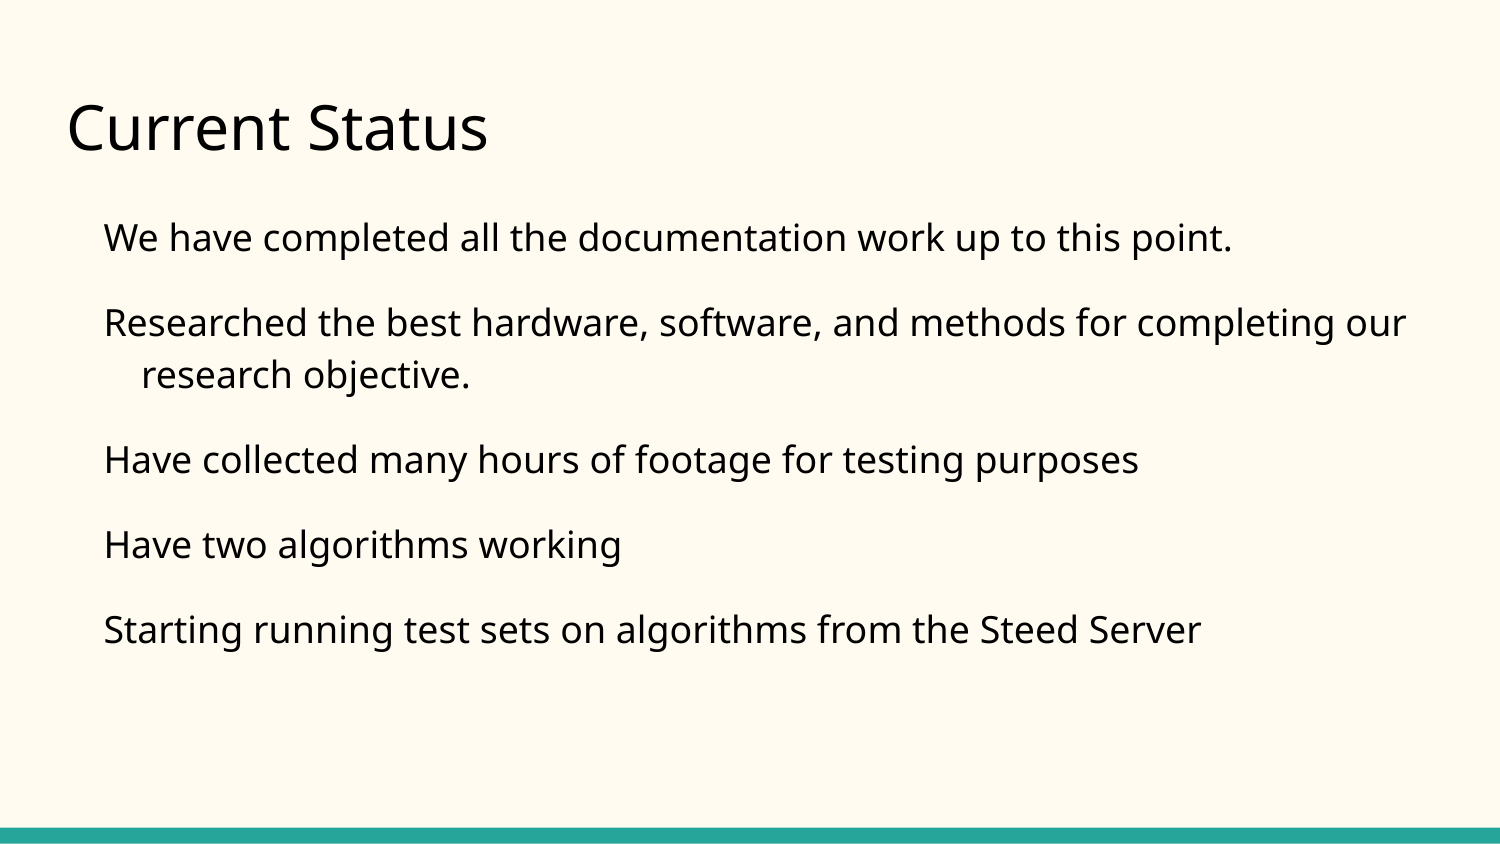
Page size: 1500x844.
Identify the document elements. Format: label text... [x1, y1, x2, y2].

title Current Status [51, 72, 1449, 174]
list We have completed all the documentation work up to this point. Researched the best hardware, software, and methods for completing our research objective. Have collected many hours of footage for testing purposes Have two algorithms working Starting running test sets on algorithms from the Steed Server [51, 192, 1449, 750]
